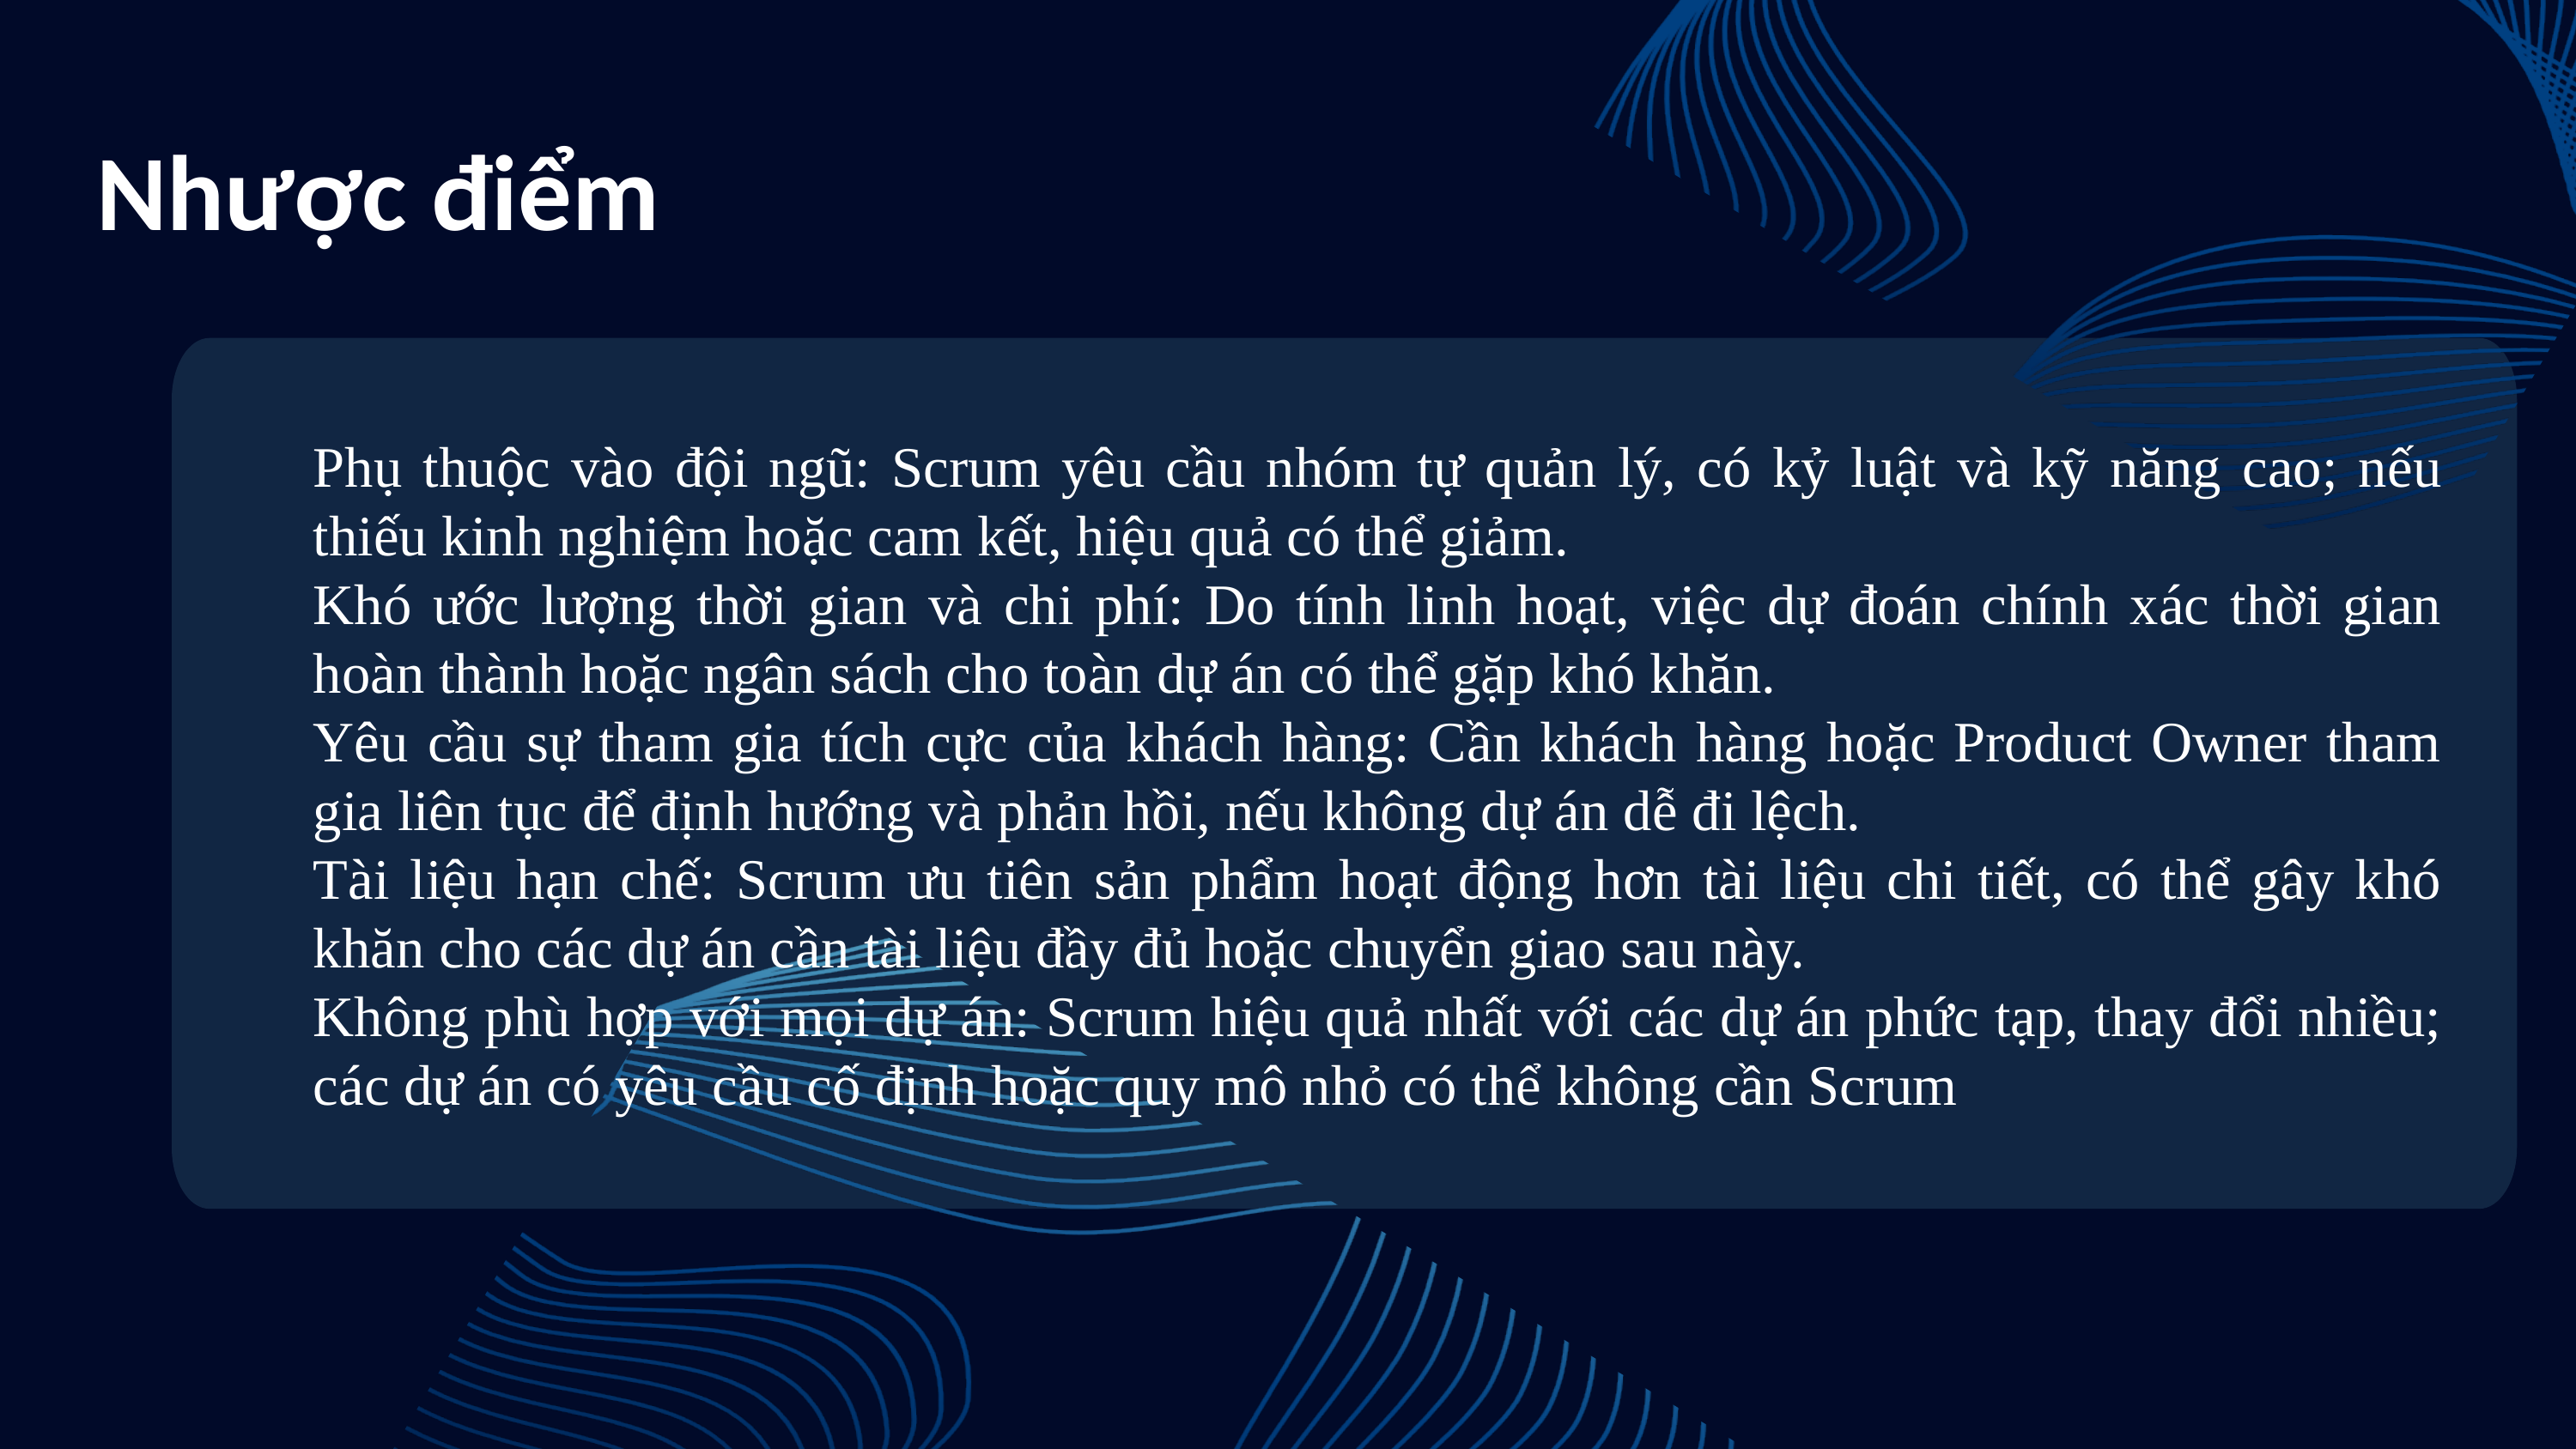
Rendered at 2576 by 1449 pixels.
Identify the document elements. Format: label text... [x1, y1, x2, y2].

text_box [171, 337, 2518, 1210]
text_box [392, 1219, 1748, 1449]
text_box [1381, 0, 2576, 393]
text_box Nhược điểm [96, 70, 848, 252]
